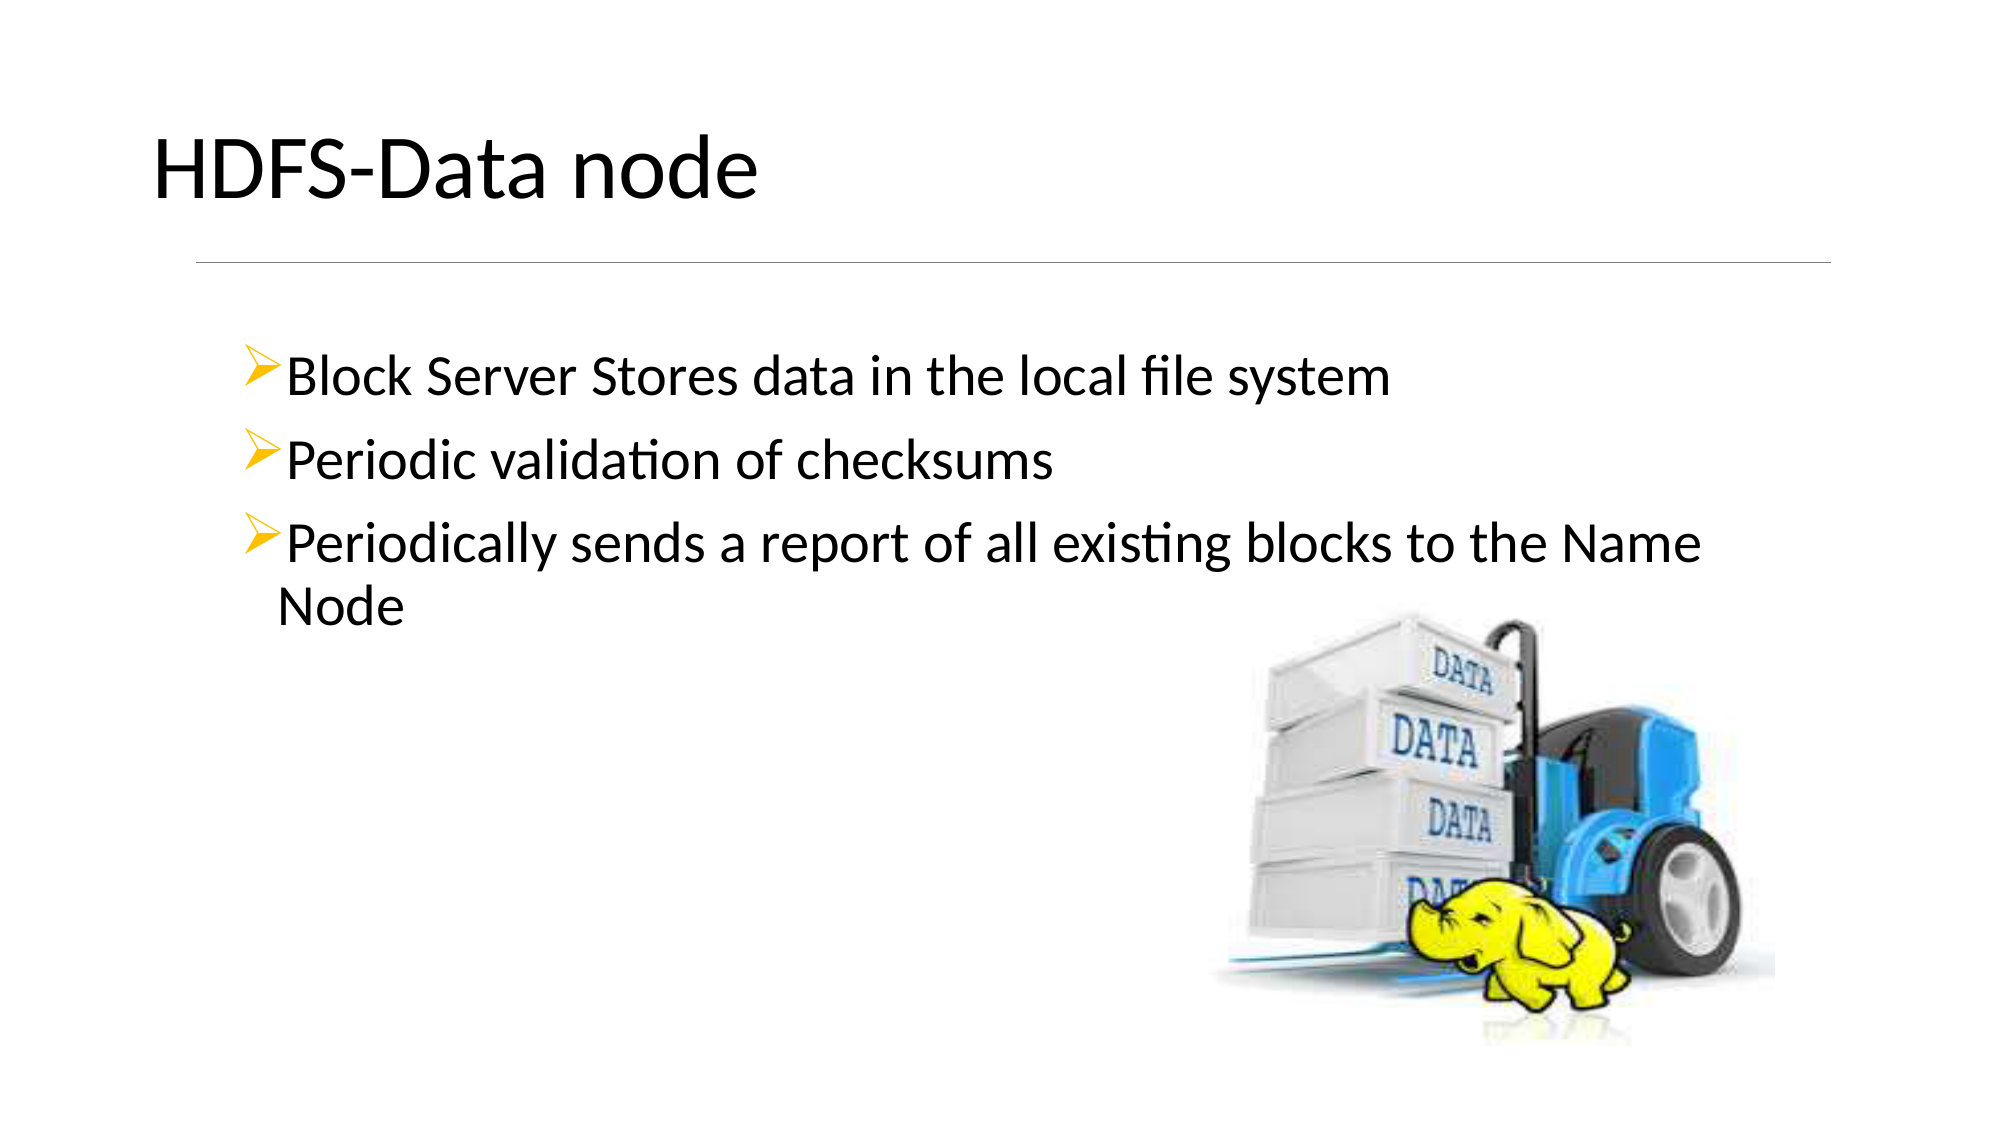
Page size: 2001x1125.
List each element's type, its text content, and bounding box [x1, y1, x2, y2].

picture [1187, 587, 1775, 1047]
title HDFS-Data node [137, 59, 1863, 278]
list Block Server Stores data in the local file system Periodic validation of checksums Periodically sends a report of all existing blocks to the Name Node [225, 337, 1800, 963]
